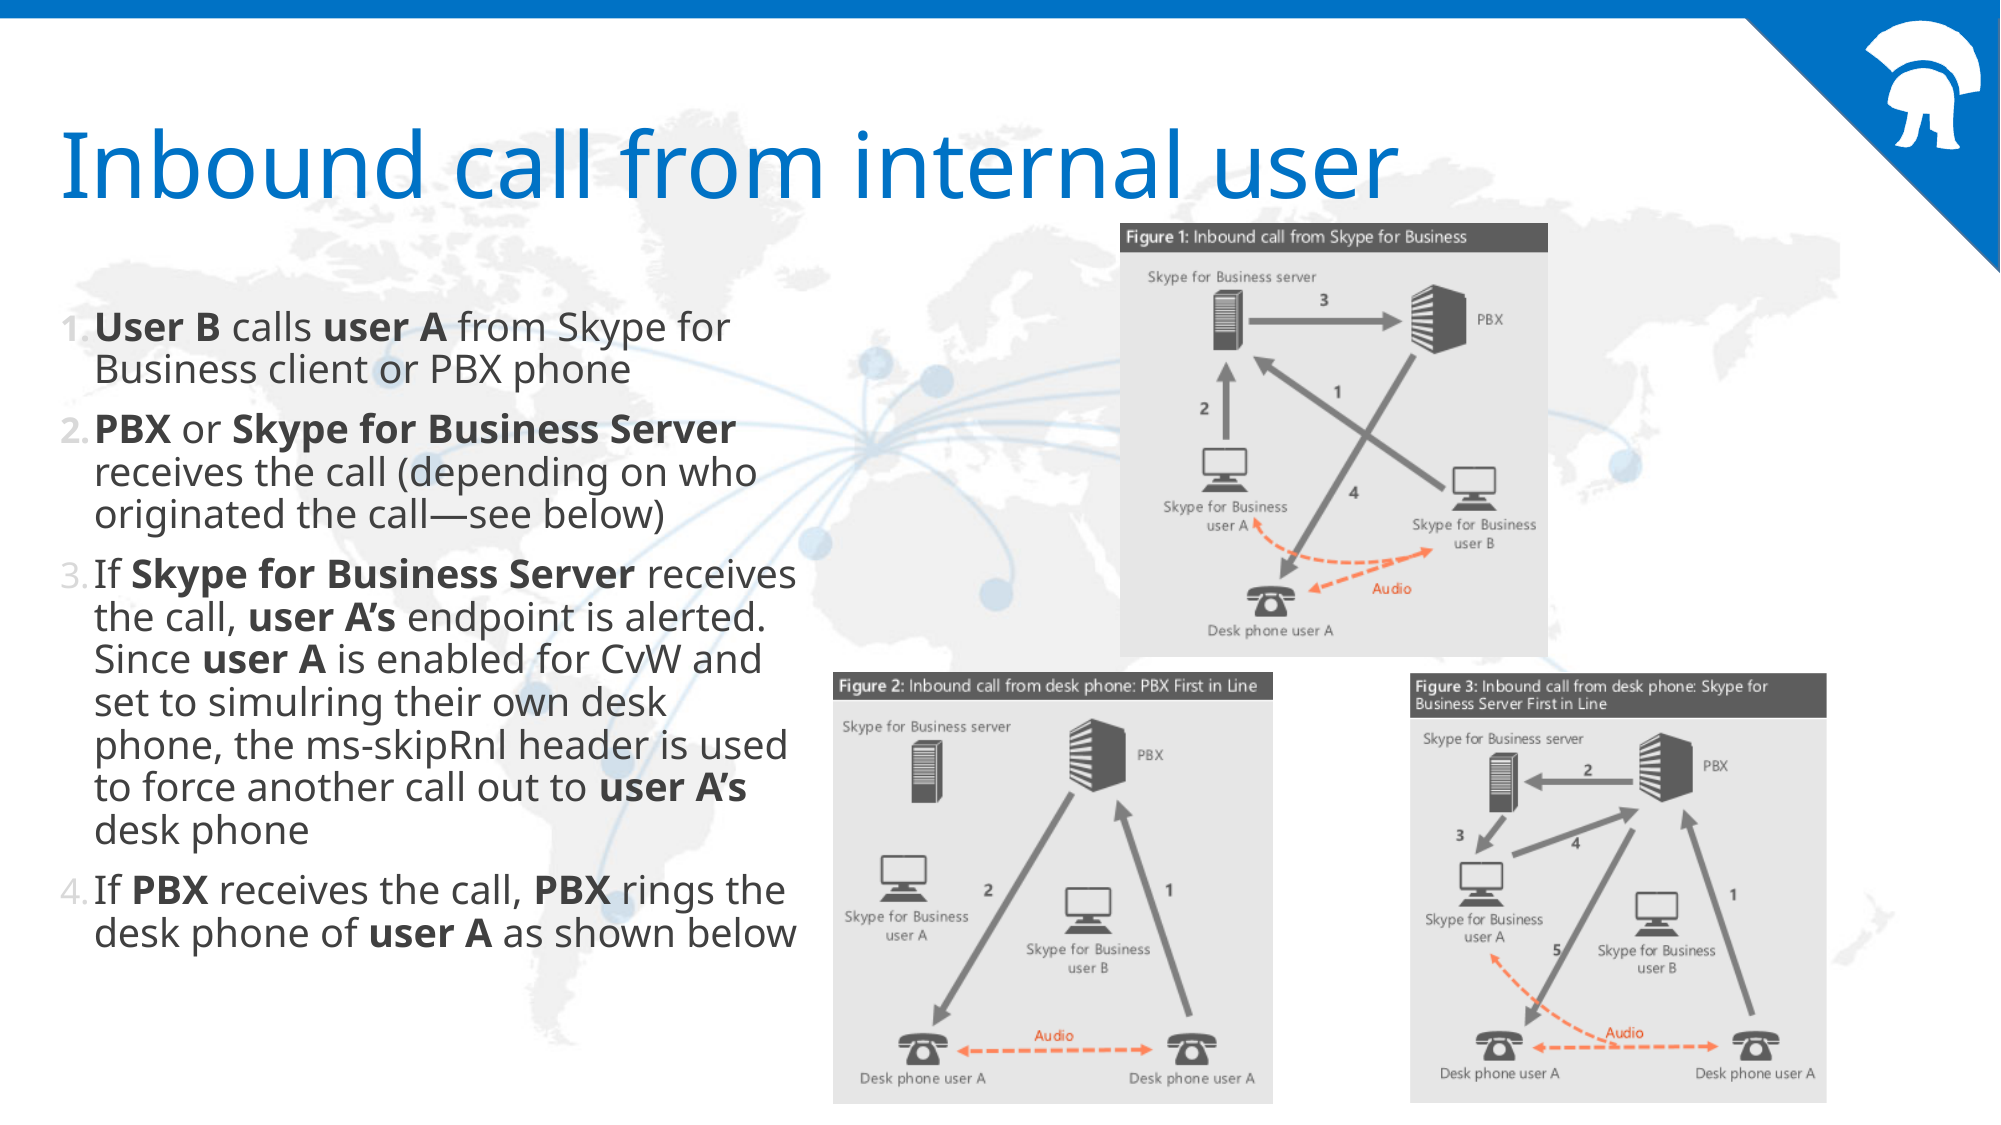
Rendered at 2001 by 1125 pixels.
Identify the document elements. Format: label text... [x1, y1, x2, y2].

title Inbound call from internal user [45, 59, 1863, 278]
list User B calls user A from Skype for Business client or PBX phone PBX or Skype for Business Server receives the call (depending on who originated the call—see below) If Skype for Business Server receives the call, user A’s endpoint is alerted. Since user A is enabled for CvW and set to simulring their own desk phone, the ms-skipRnl header is used to force another call out to user A’s desk phone If PBX receives the call, PBX rings the desk phone of user A as shown below [45, 299, 815, 1014]
picture [0, 0, 2001, 1125]
